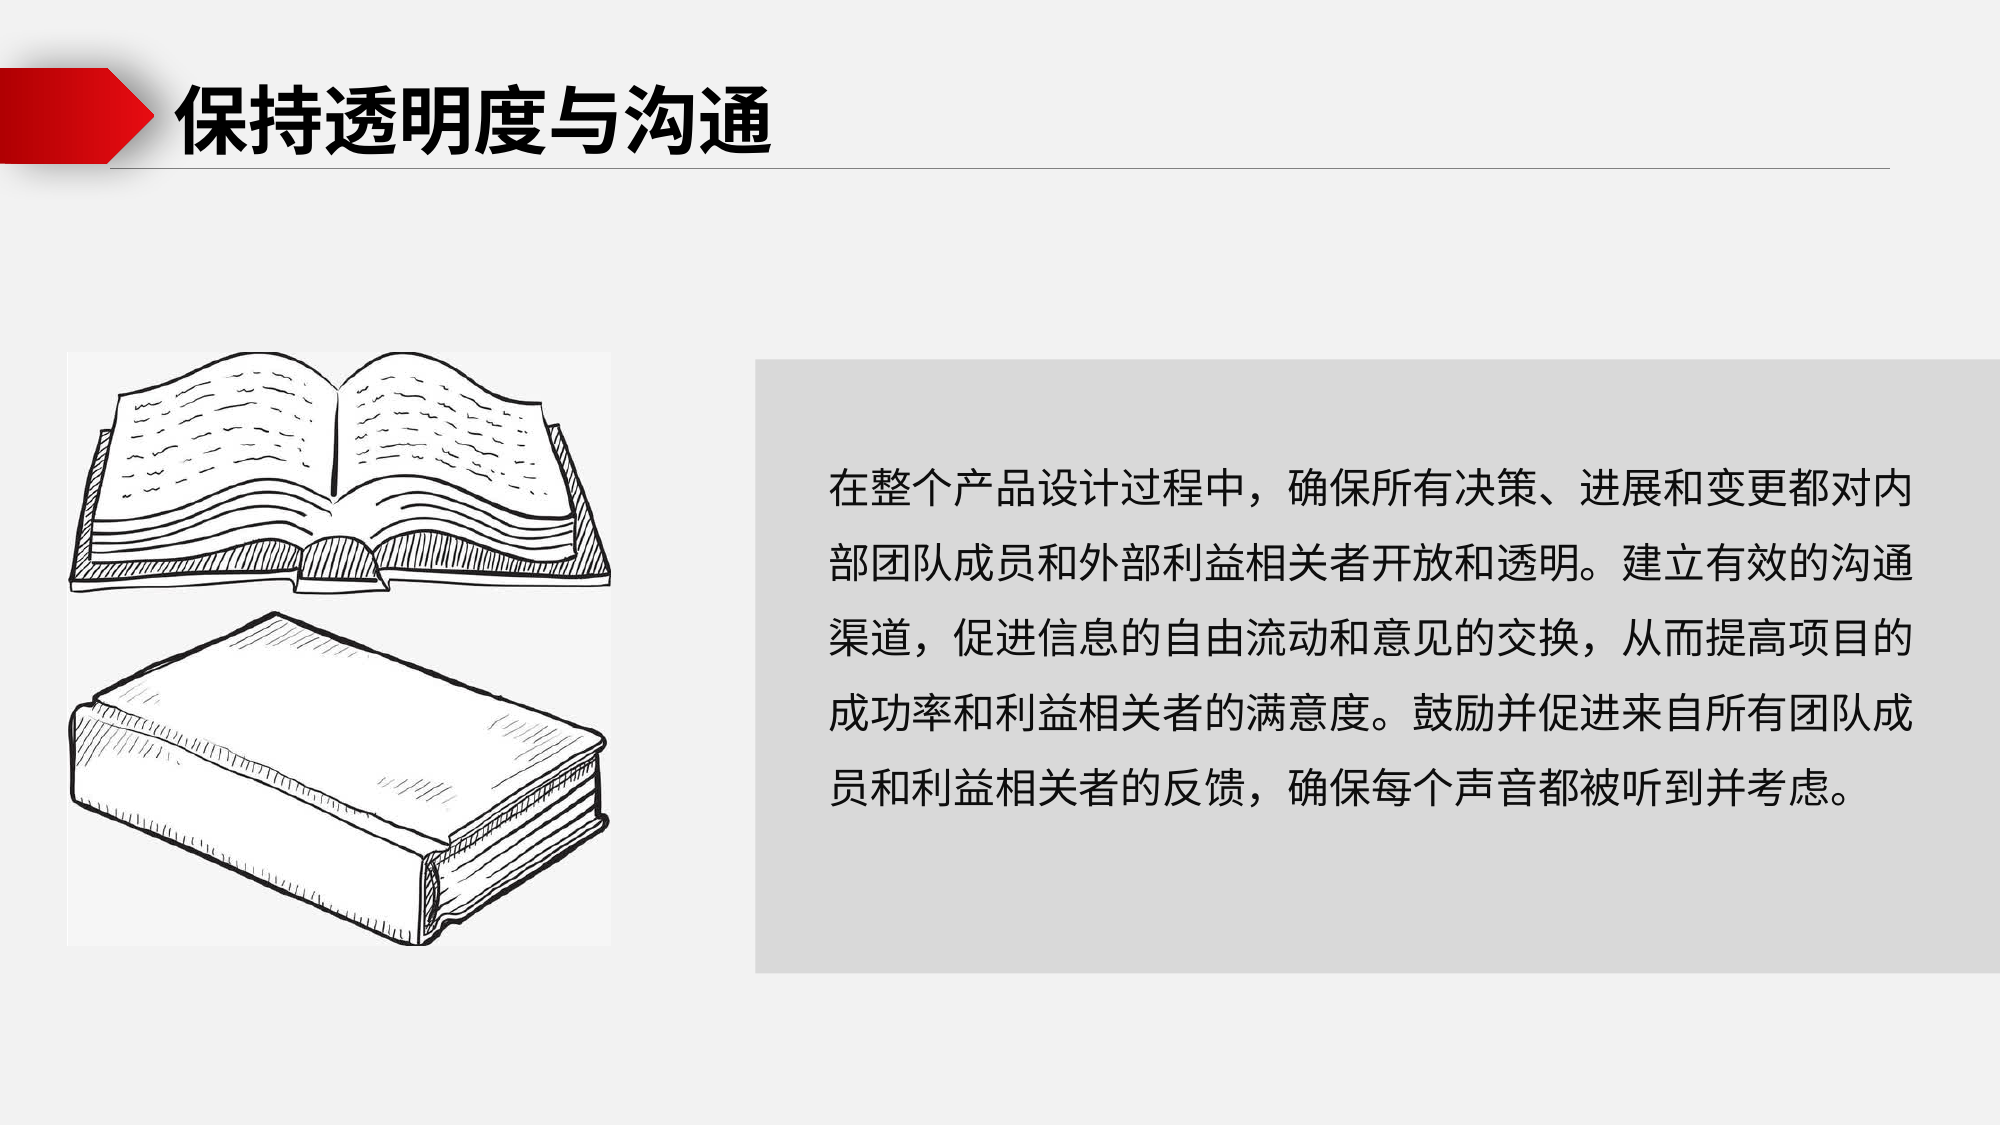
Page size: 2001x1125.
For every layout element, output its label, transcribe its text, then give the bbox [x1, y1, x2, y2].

text_box 保持透明度与沟通 [159, 65, 789, 171]
text_box 在整个产品设计过程中，确保所有决策、进展和变更都对内部团队成员和外部利益相关者开放和透明。建立有效的沟通渠道，促进信息的自由流动和意见的交换，从而提高项目的成功率和利益相关者的满意度。鼓励并促进来自所有团队成员和利益相关者的反馈，确保每个声音都被听到并考虑。 [813, 429, 1933, 819]
picture [67, 352, 611, 946]
text_box [754, 358, 2000, 974]
